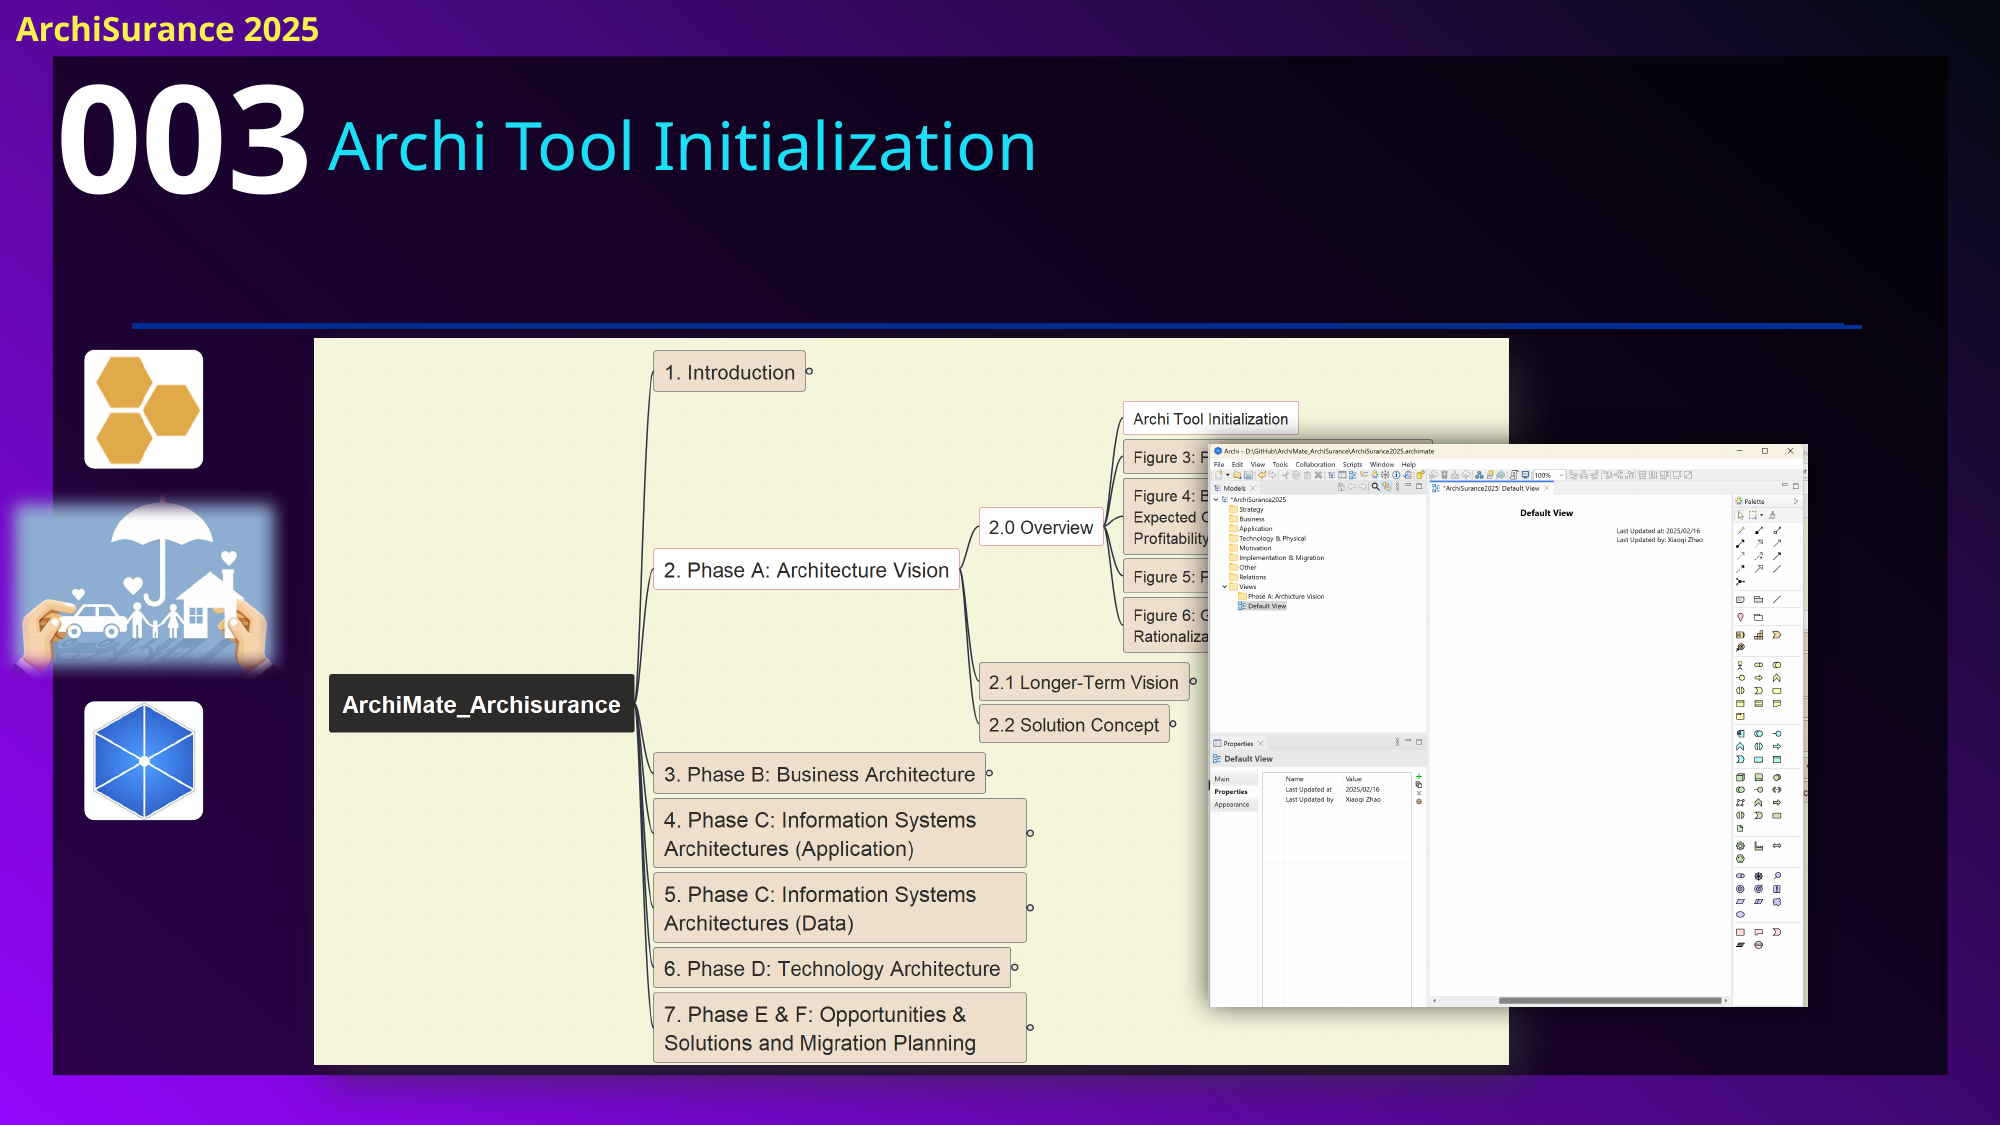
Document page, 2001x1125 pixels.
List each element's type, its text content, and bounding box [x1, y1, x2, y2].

text_box ArchiSurance 2025 [1, 0, 335, 55]
picture [0, 486, 292, 684]
picture [84, 349, 204, 469]
picture [84, 701, 204, 821]
title Archi Tool Initialization [328, 105, 1863, 293]
picture [314, 338, 1808, 1065]
text_box 003 [41, 55, 329, 231]
